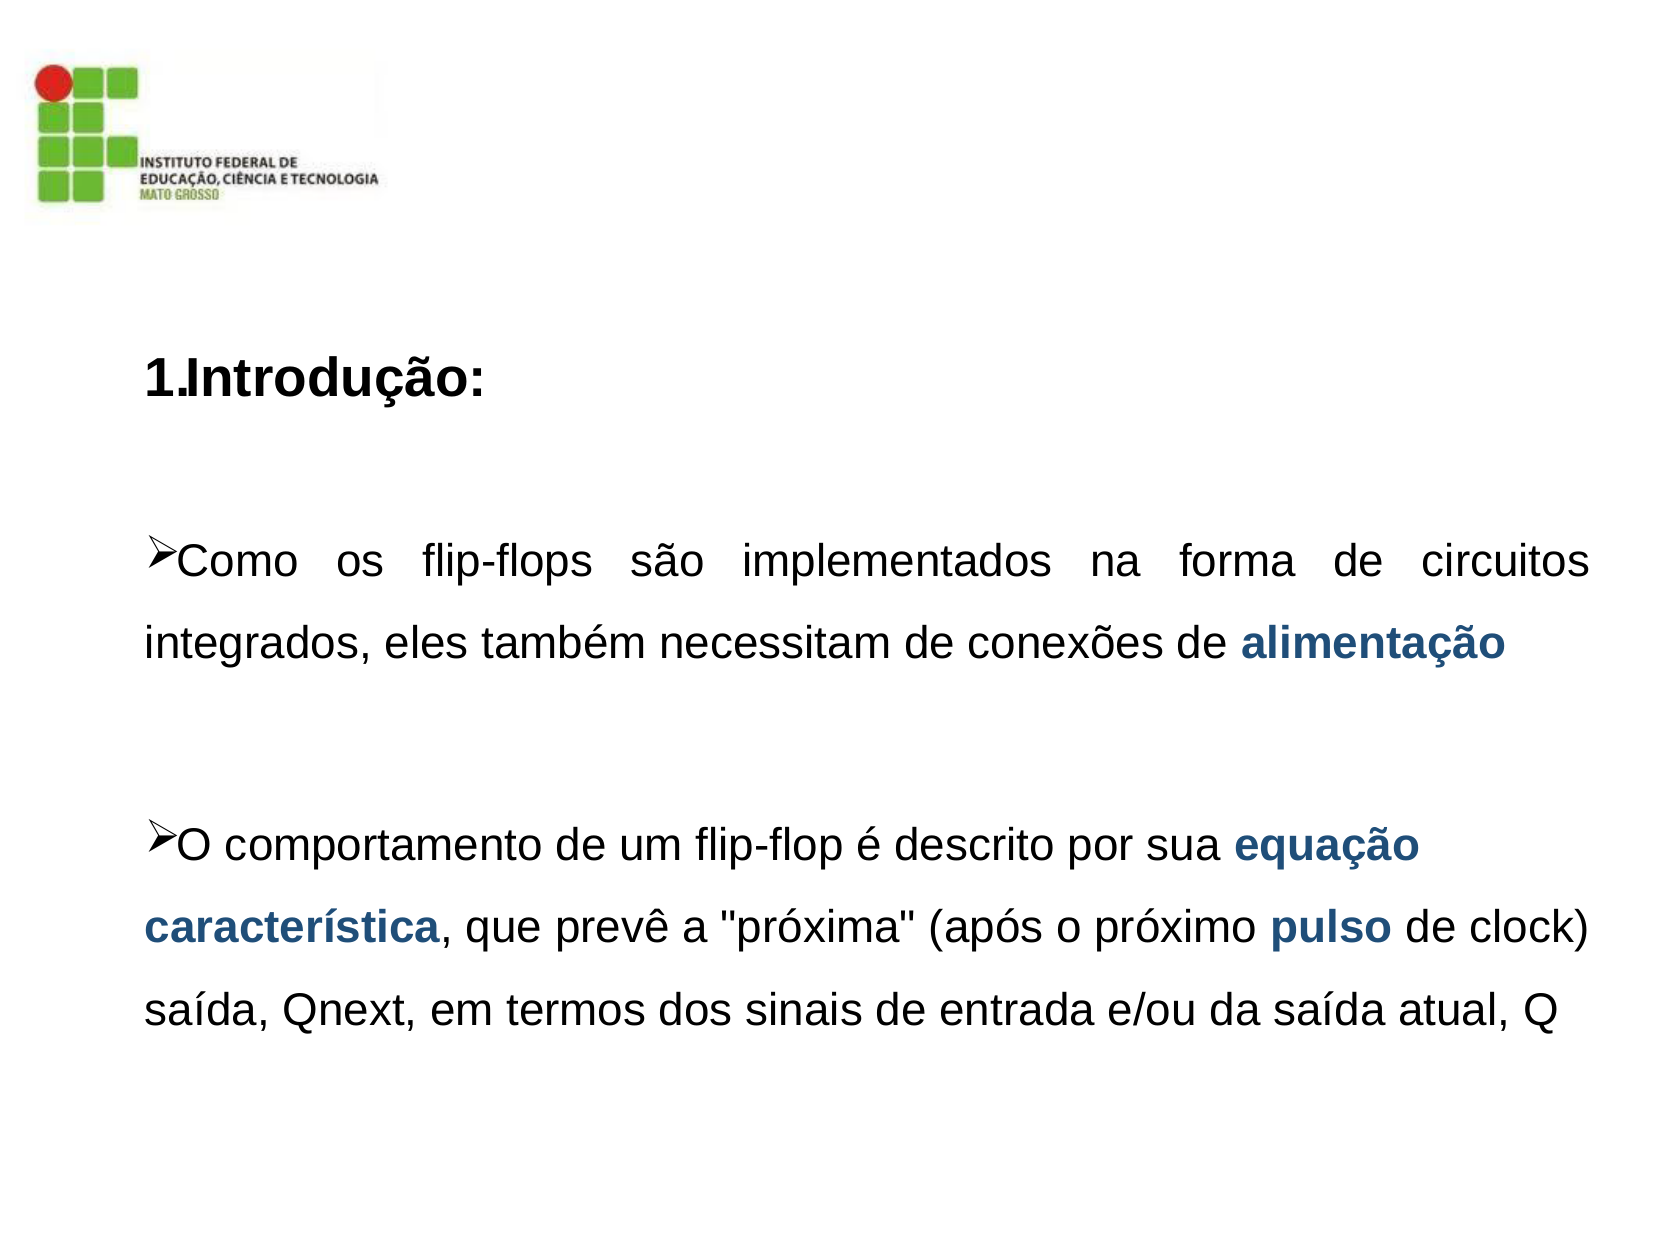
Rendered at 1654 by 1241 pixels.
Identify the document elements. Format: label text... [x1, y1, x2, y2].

list Introdução: Como os flip-flops são implementados na forma de circuitos integrados, eles também necessitam de conexões de alimentação O comportamento de um flip-flop é descrito por sua equação característica, que prevê a "próxima" (após o próximo pulso de clock) saída, Qnext, em termos dos sinais de entrada e/ou da saída atual, Q [129, 301, 1607, 1152]
picture [0, 0, 413, 233]
